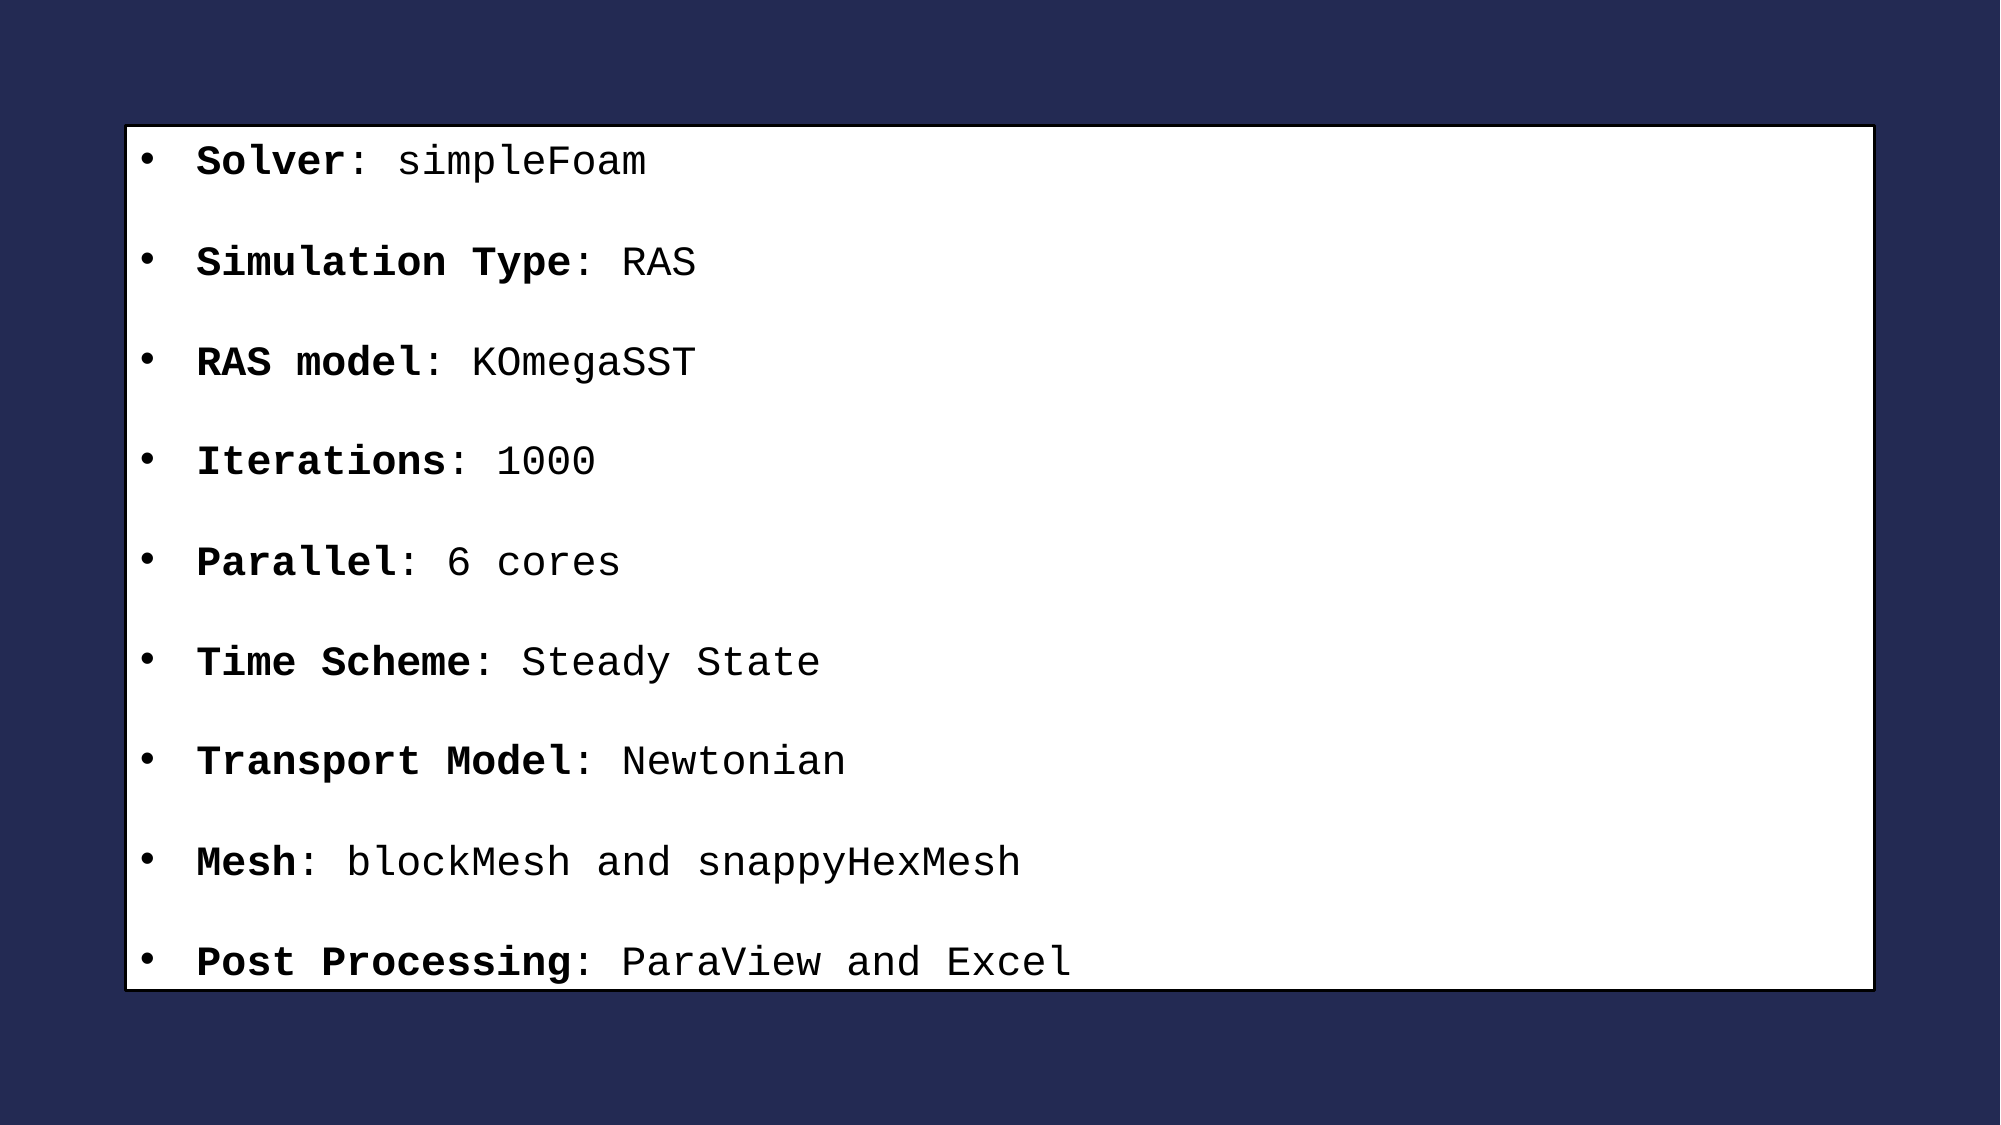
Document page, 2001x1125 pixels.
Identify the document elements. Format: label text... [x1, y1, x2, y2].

text_box Solver: simpleFoam Simulation Type: RAS RAS model: KOmegaSST Iterations: 1000 Parallel: 6 cores Time Scheme: Steady State Transport Model: Newtonian Mesh: blockMesh and snappyHexMesh Post Processing: ParaView and Excel [125, 125, 1875, 991]
